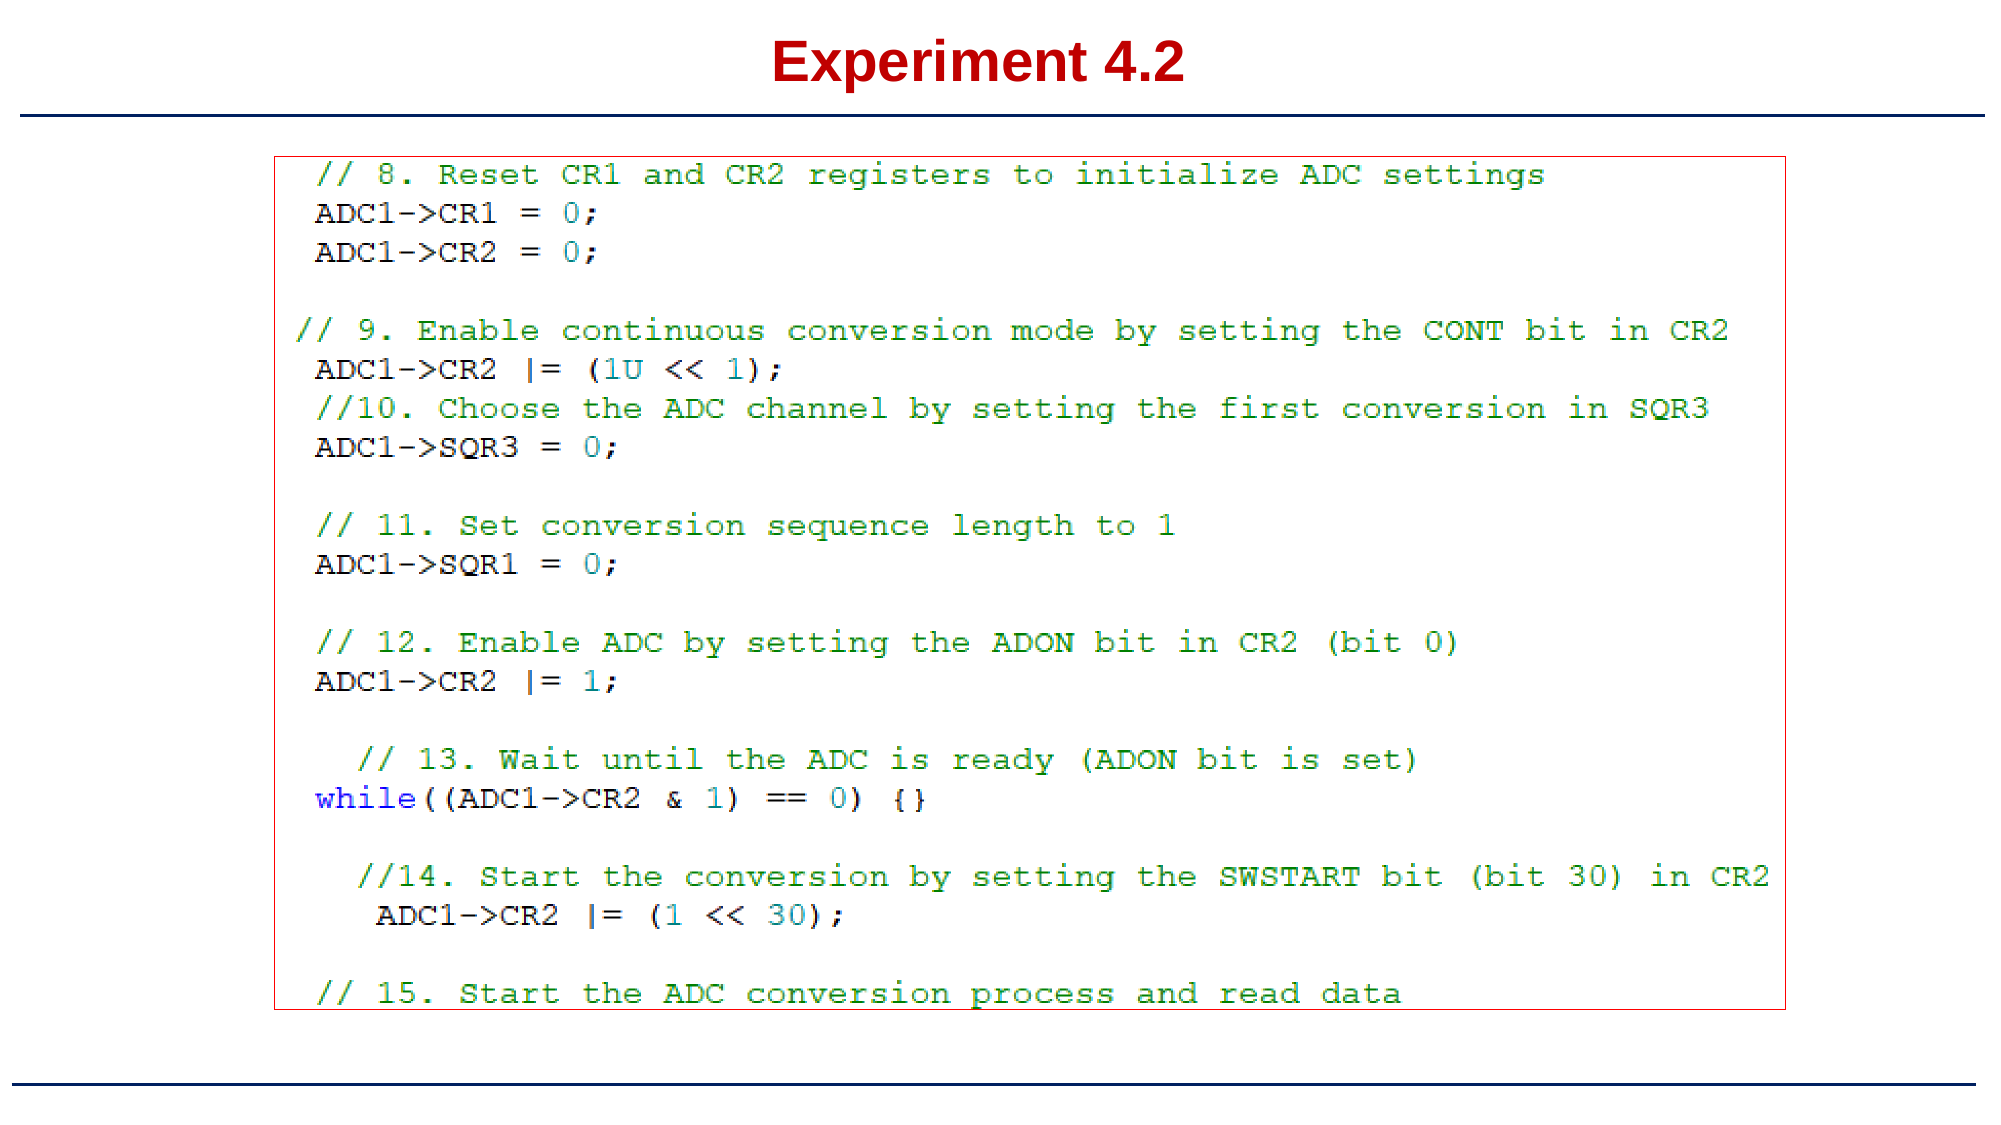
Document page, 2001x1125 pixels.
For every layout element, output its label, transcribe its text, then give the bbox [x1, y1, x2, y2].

text_box Experiment 4.2 [756, 16, 1244, 101]
picture [274, 155, 1787, 1010]
